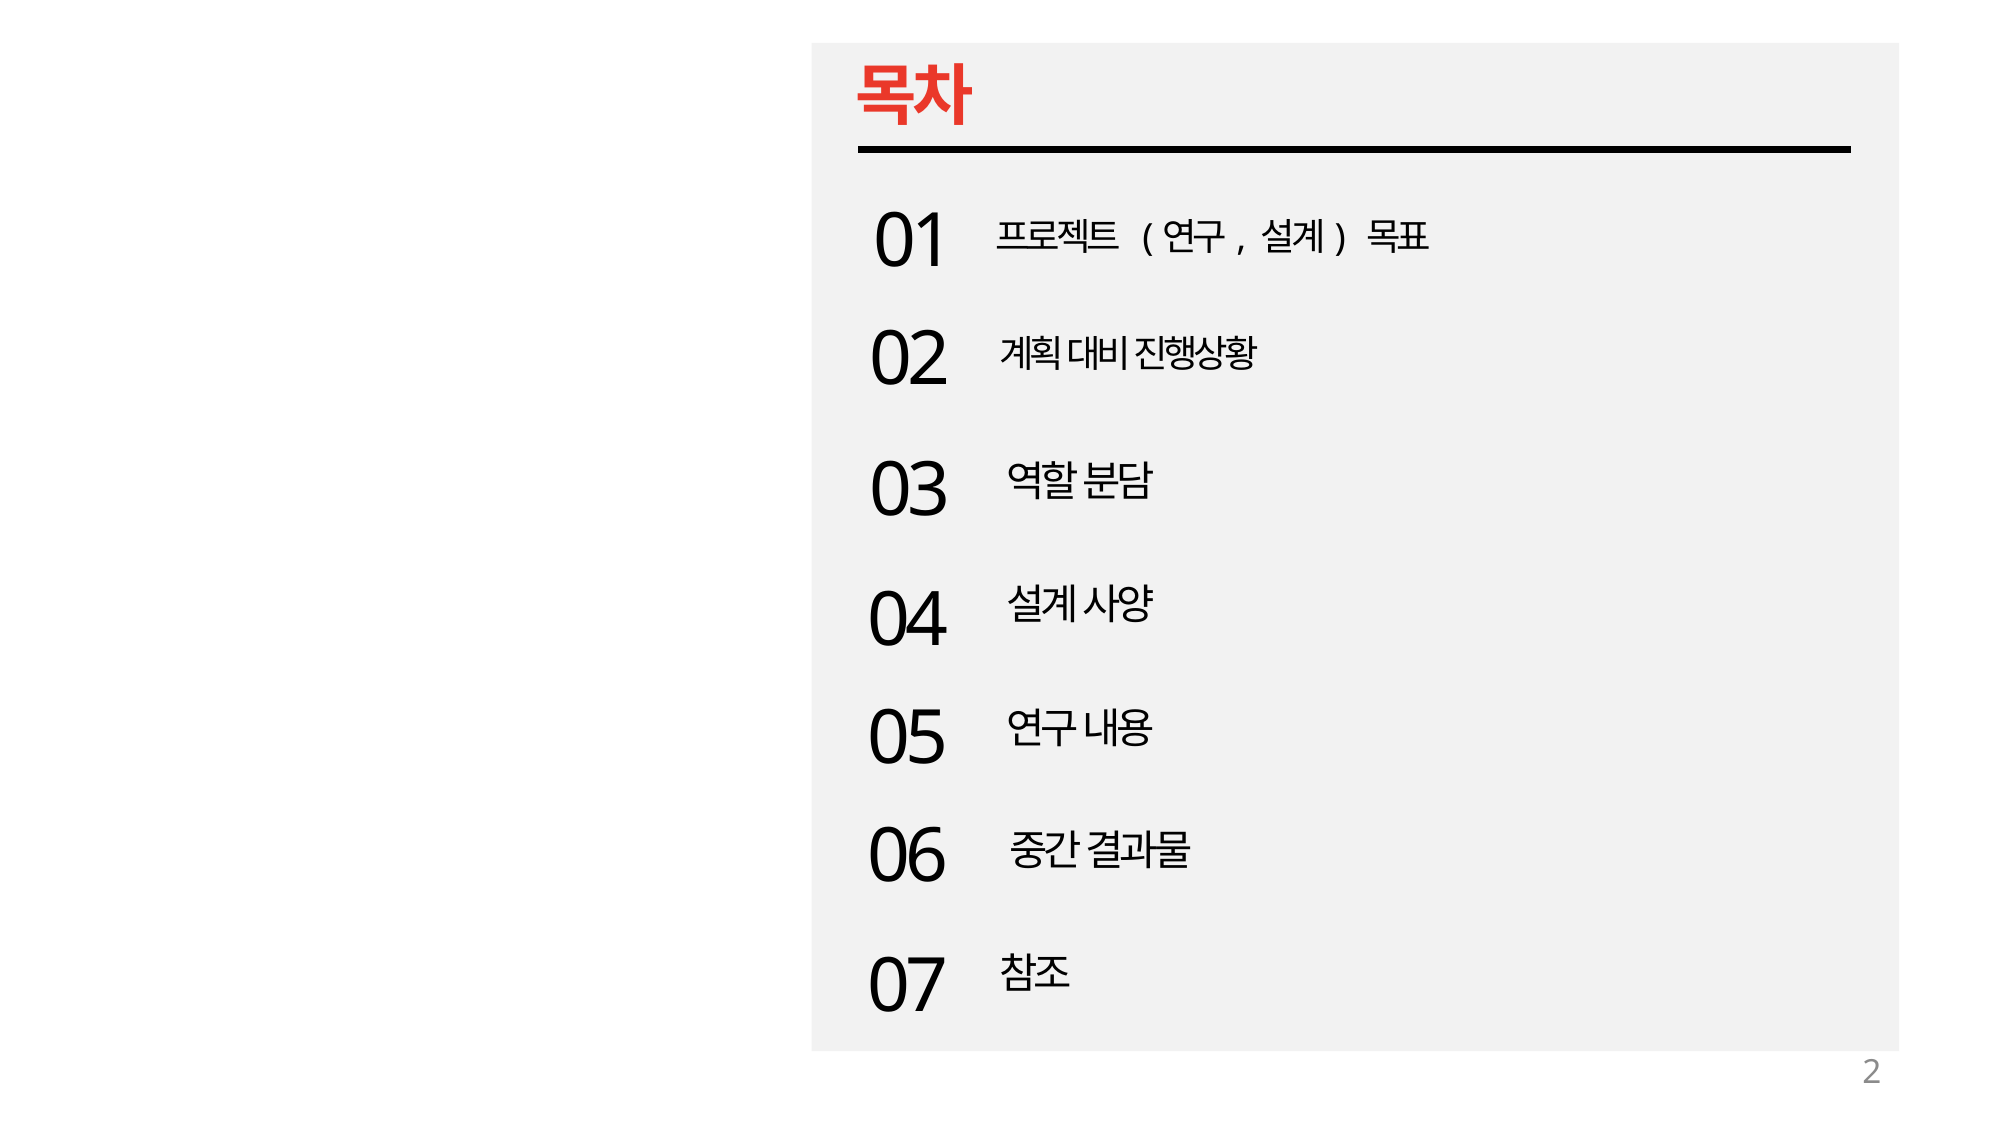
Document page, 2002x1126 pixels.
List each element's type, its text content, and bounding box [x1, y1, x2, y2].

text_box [852, 562, 1600, 669]
text_box [809, 41, 1901, 1053]
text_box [852, 680, 1600, 787]
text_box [854, 432, 1600, 539]
slide_number 2 [1434, 1042, 1902, 1103]
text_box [858, 184, 1589, 291]
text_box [852, 798, 1603, 906]
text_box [852, 928, 1593, 1036]
text_box 목차 [835, 42, 1451, 143]
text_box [854, 302, 1593, 409]
